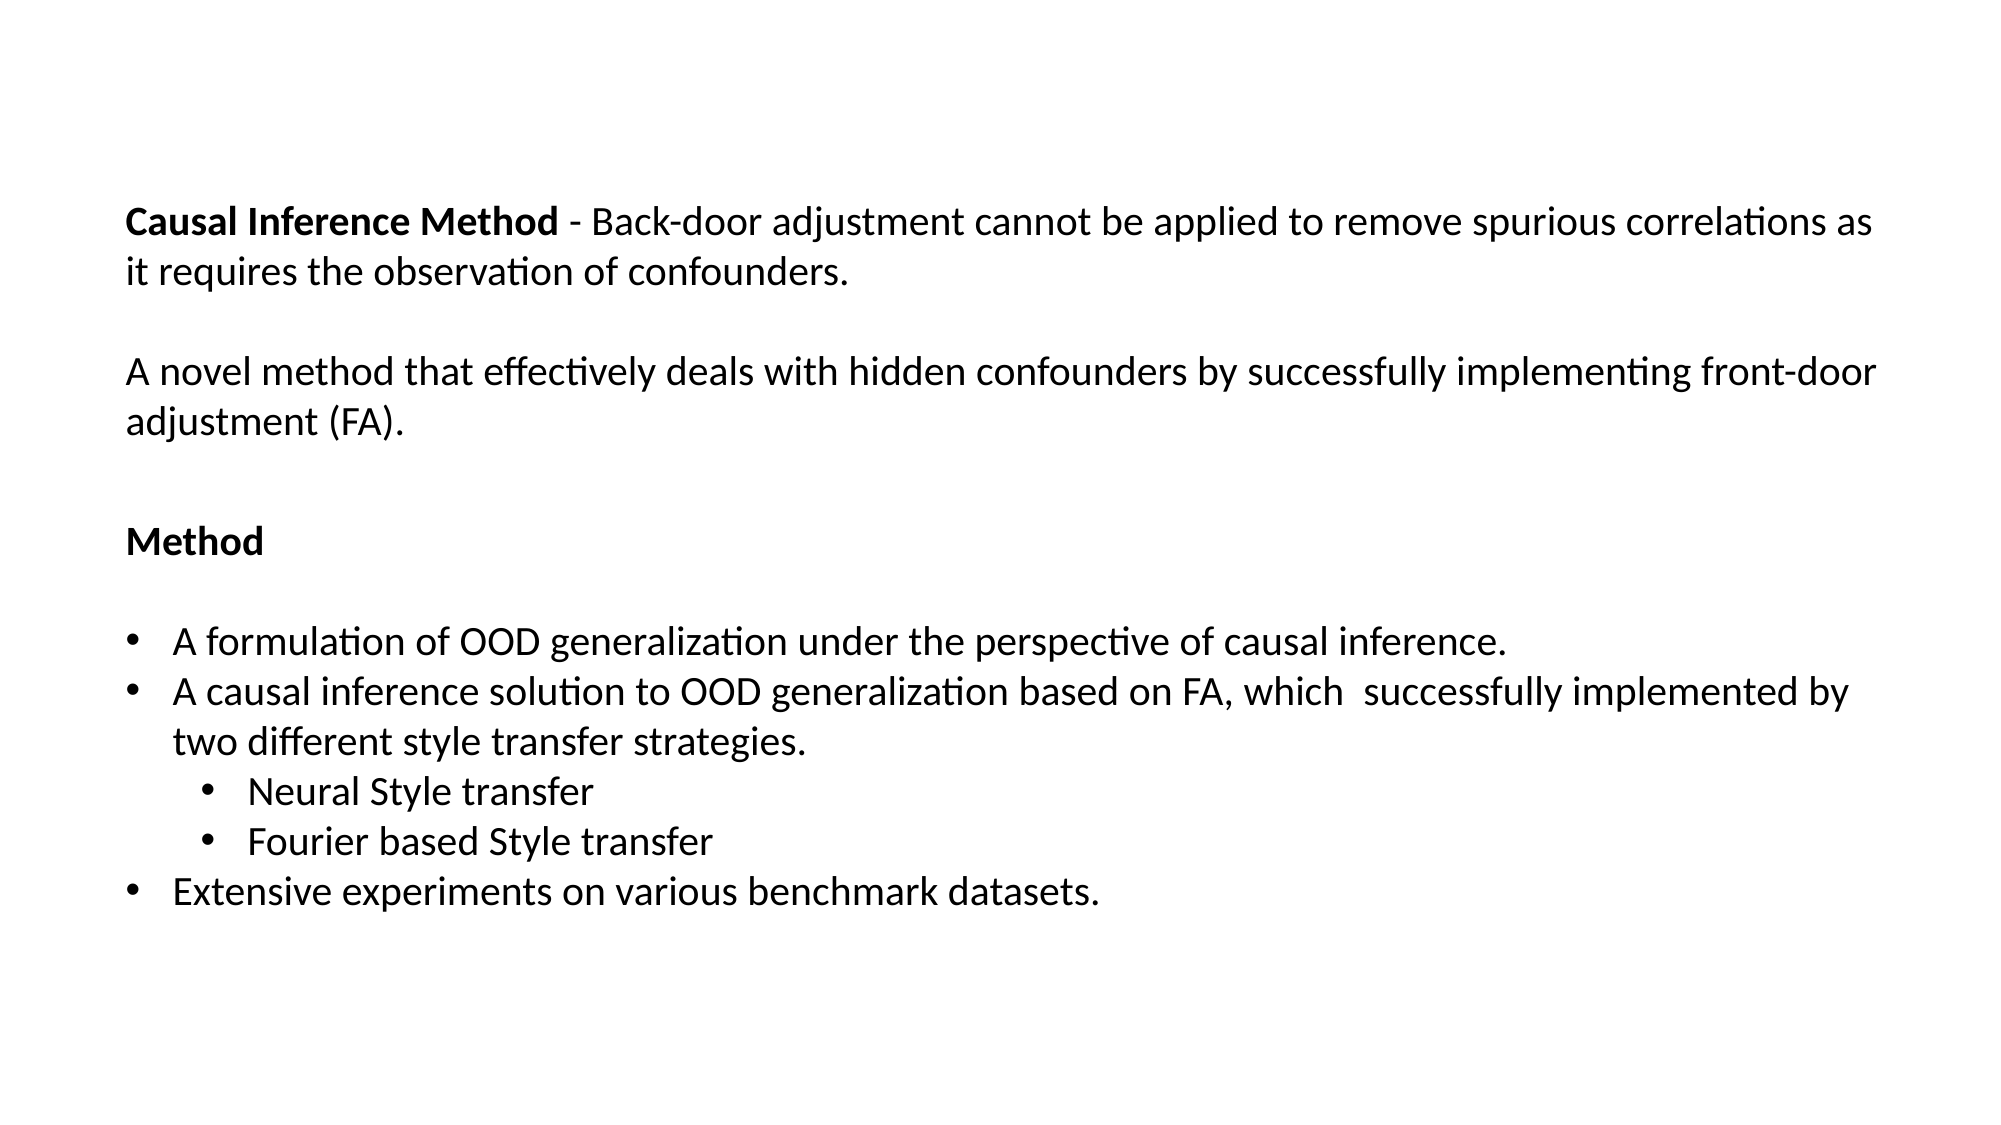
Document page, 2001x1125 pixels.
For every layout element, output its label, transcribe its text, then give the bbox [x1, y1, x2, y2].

text_box Method A formulation of OOD generalization under the perspective of causal inference. A causal inference solution to OOD generalization based on FA, which successfully implemented by two different style transfer strategies. Neural Style transfer Fourier based Style transfer Extensive experiments on various benchmark datasets. [110, 506, 1890, 922]
text_box Causal Inference Method - Back-door adjustment cannot be applied to remove spurious correlations as it requires the observation of confounders. A novel method that effectively deals with hidden confounders by successfully implementing front-door adjustment (FA). [110, 186, 1921, 452]
